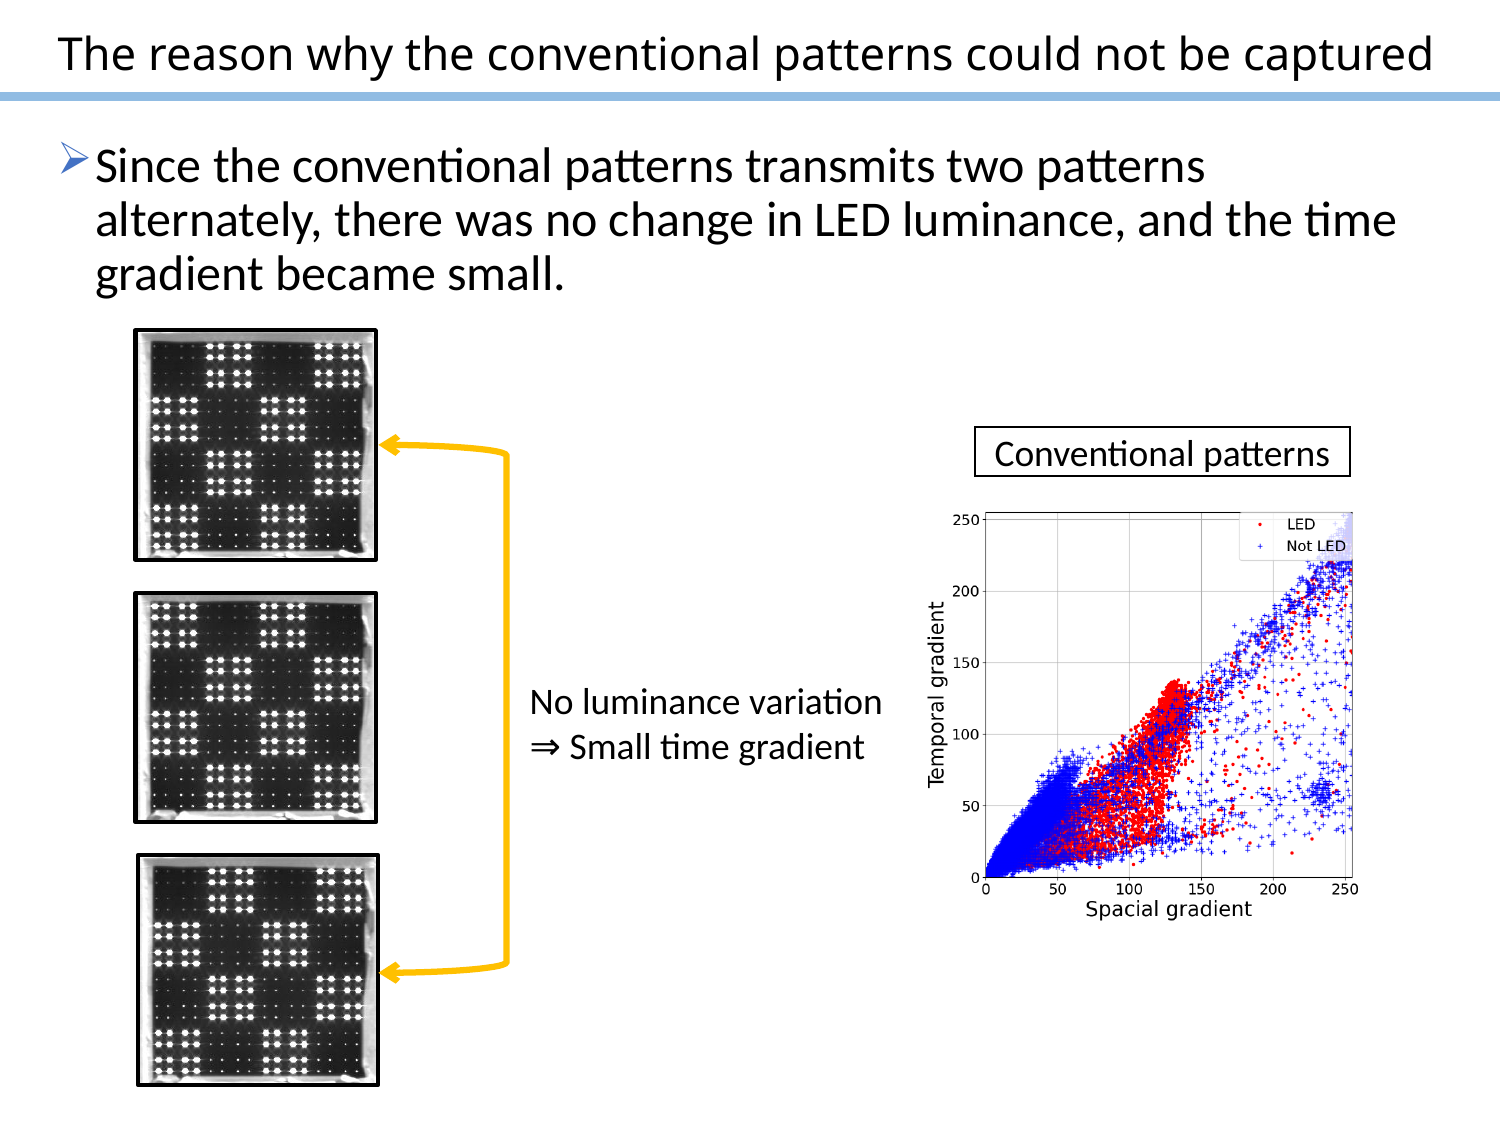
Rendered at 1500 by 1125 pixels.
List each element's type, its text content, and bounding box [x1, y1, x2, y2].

picture [137, 332, 374, 558]
picture [926, 455, 1399, 929]
text_box [378, 437, 508, 980]
list Since the conventional patterns transmits two patterns alternately, there was no change in LED luminance, and the time gradient became small. [42, 132, 1458, 1014]
picture [139, 857, 377, 1083]
text_box No luminance variation ⇒ Small time gradient [514, 669, 912, 775]
title The reason why the conventional patterns could not be captured [42, 0, 1458, 112]
text_box Conventional patterns [974, 426, 1351, 455]
picture [137, 594, 374, 821]
